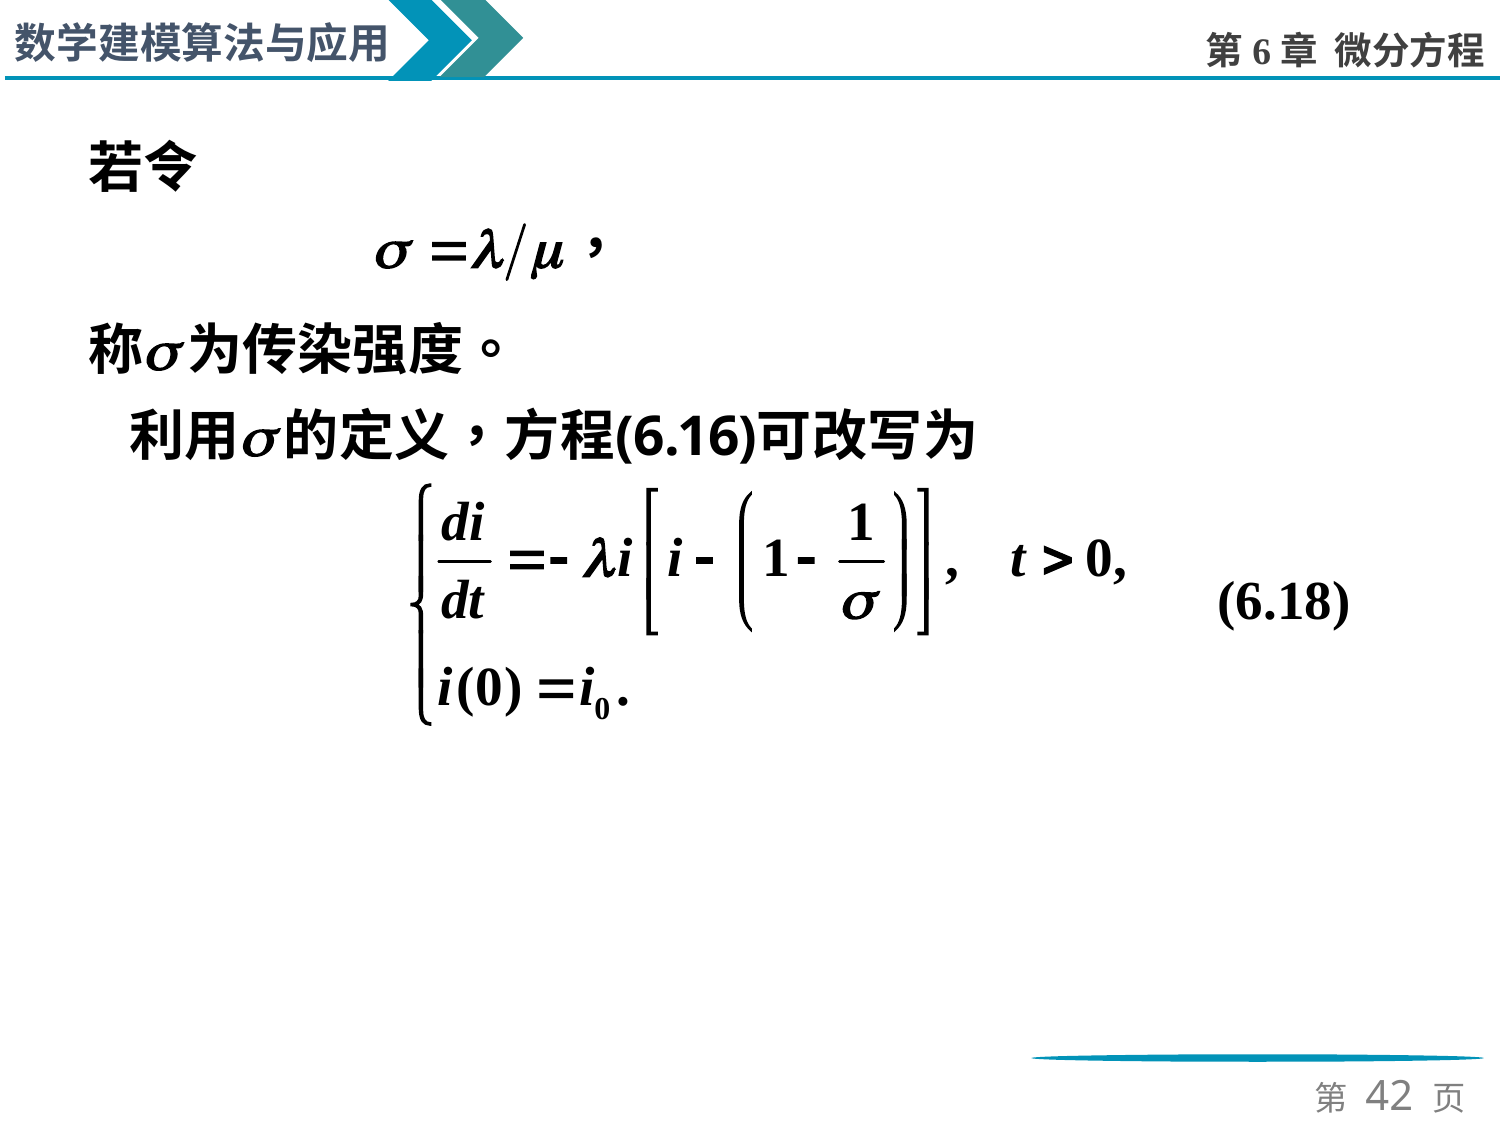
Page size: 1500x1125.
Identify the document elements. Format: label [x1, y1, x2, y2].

text_box [88, 130, 1350, 773]
